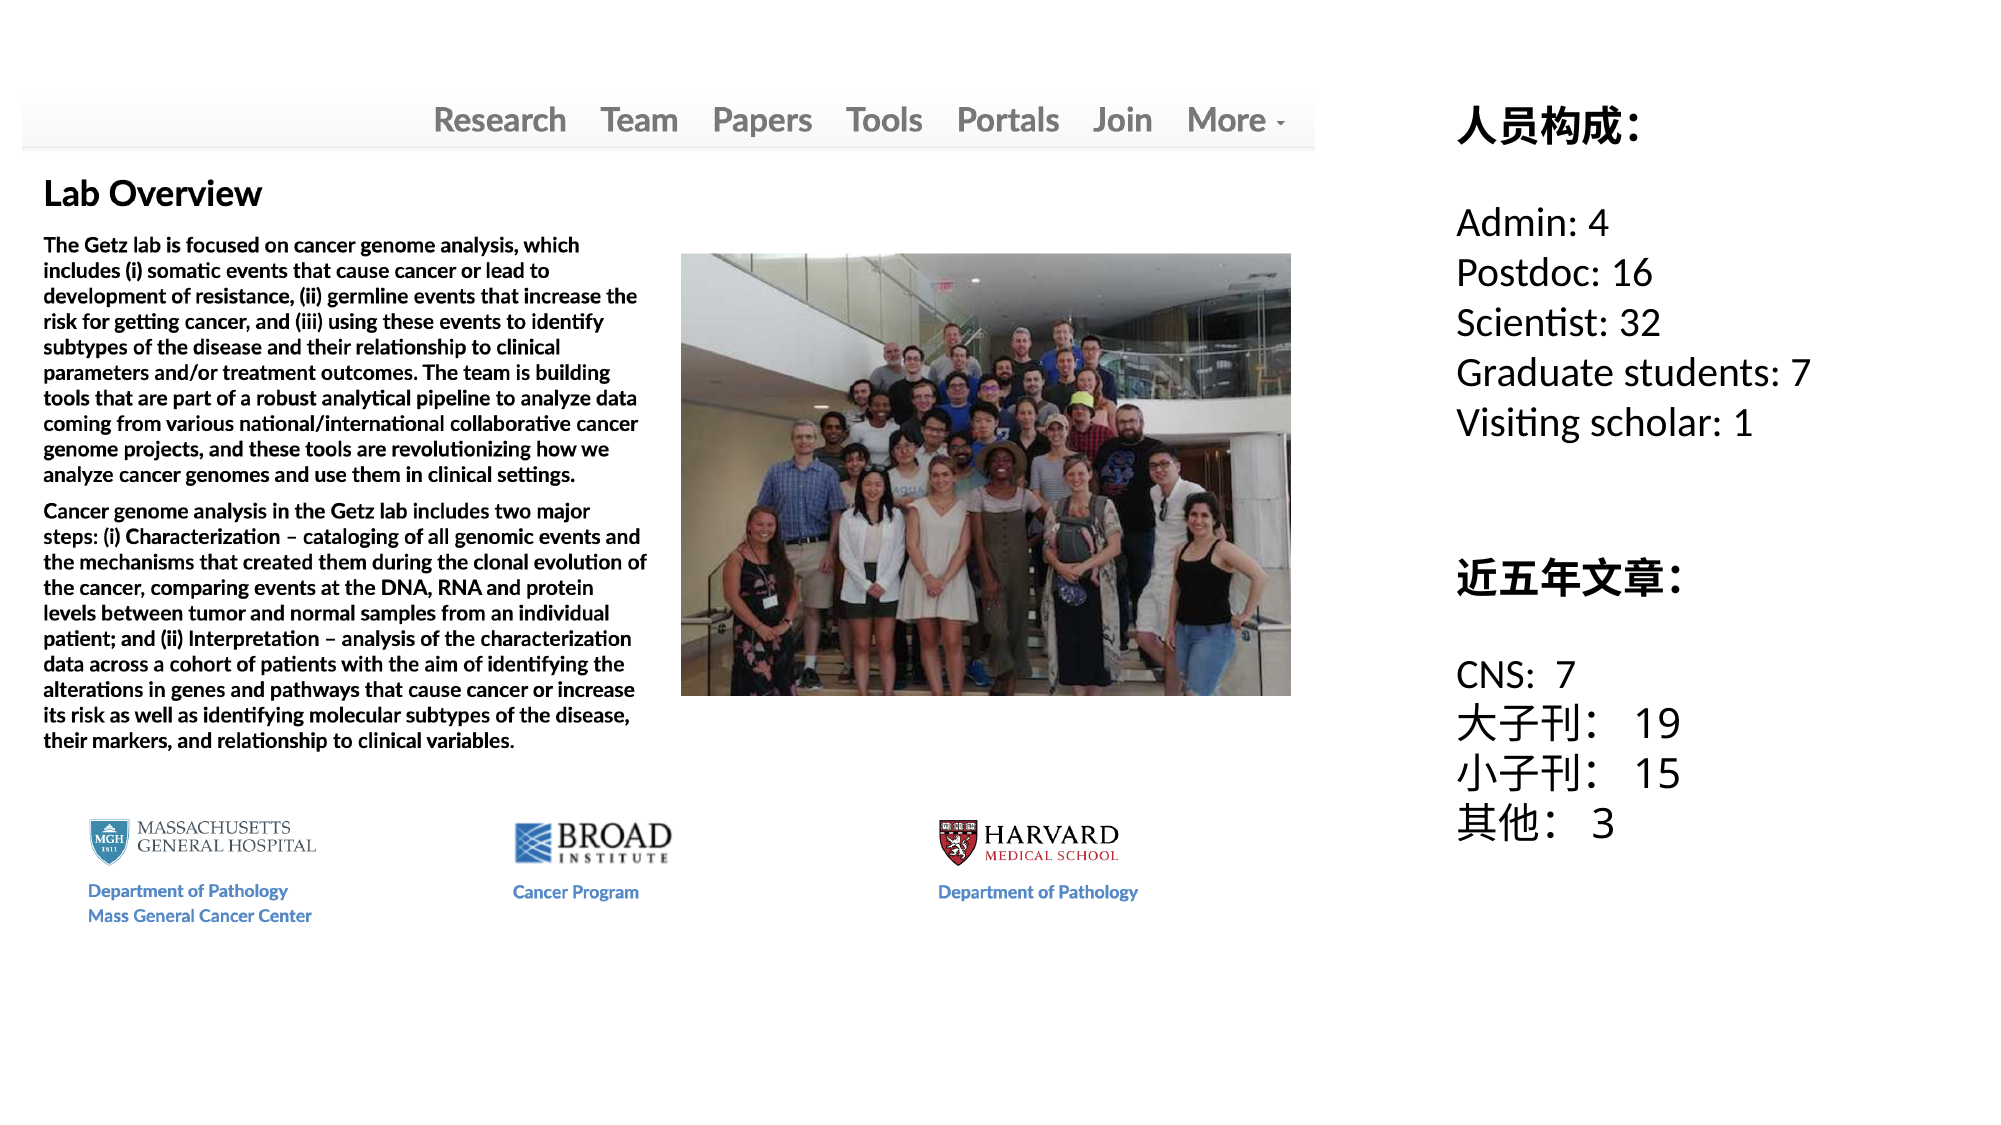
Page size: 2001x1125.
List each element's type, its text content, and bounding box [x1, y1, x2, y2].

text_box 人员构成： Admin: 4 Postdoc: 16 Scientist: 32 Graduate students: 7 Visiting scholar: 1 [1441, 92, 1867, 453]
text_box 近五年文章： CNS: 7 大子刊：19 小子刊：15 其他：3 [1441, 544, 1903, 855]
picture [22, 92, 1315, 949]
